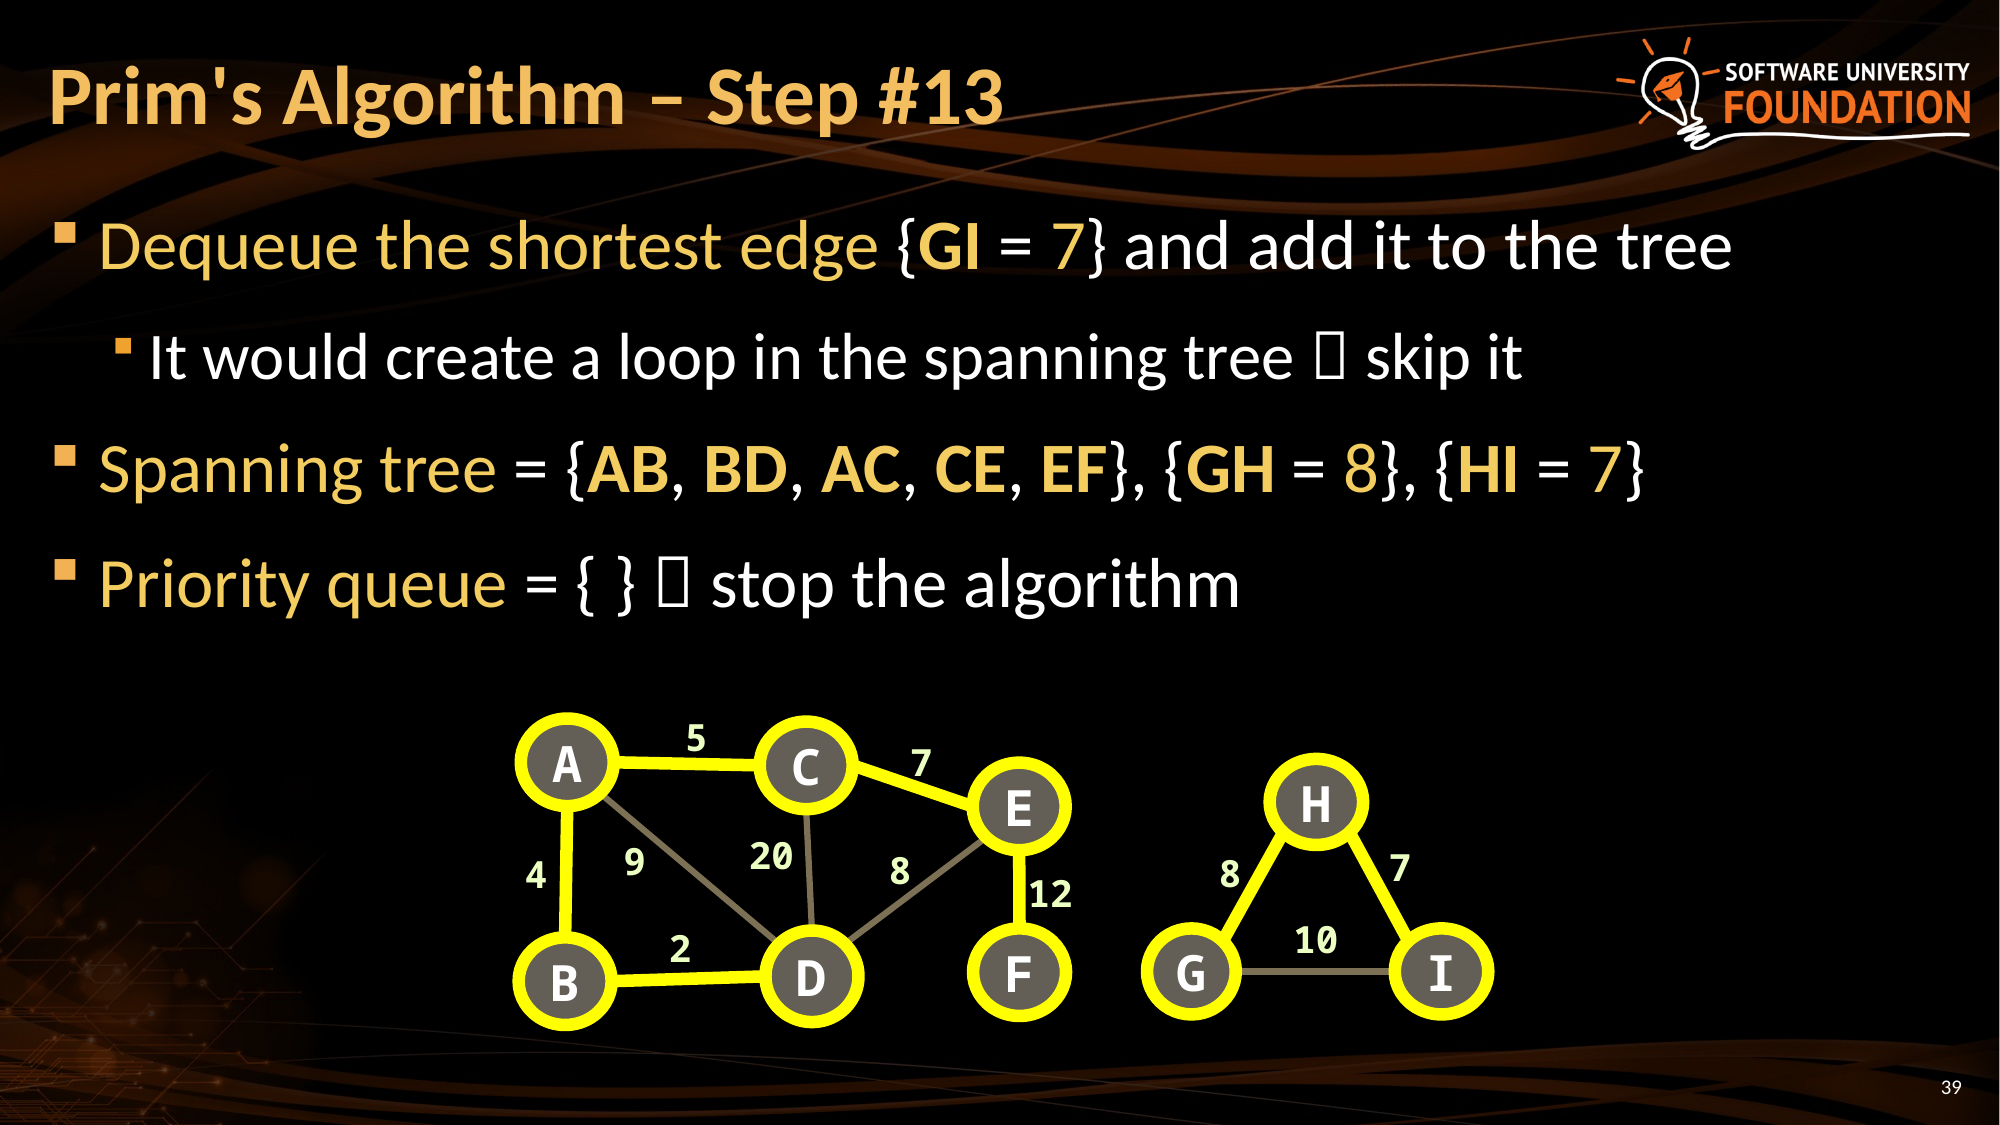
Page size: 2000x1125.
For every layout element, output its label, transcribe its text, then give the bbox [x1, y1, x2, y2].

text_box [510, 706, 1489, 1025]
title Prim's Algorithm – Step #13 [30, 6, 1602, 189]
picture [0, 0, 2000, 1125]
list Dequeue the shortest edge {GI = 7} and add it to the tree It would create a loop in the spanning tree  skip it Spanning tree = {AB, BD, AC, CE, EF}, {GH = 8}, {HI = 7} Priority queue = { }  stop the algorithm [31, 188, 1968, 1103]
